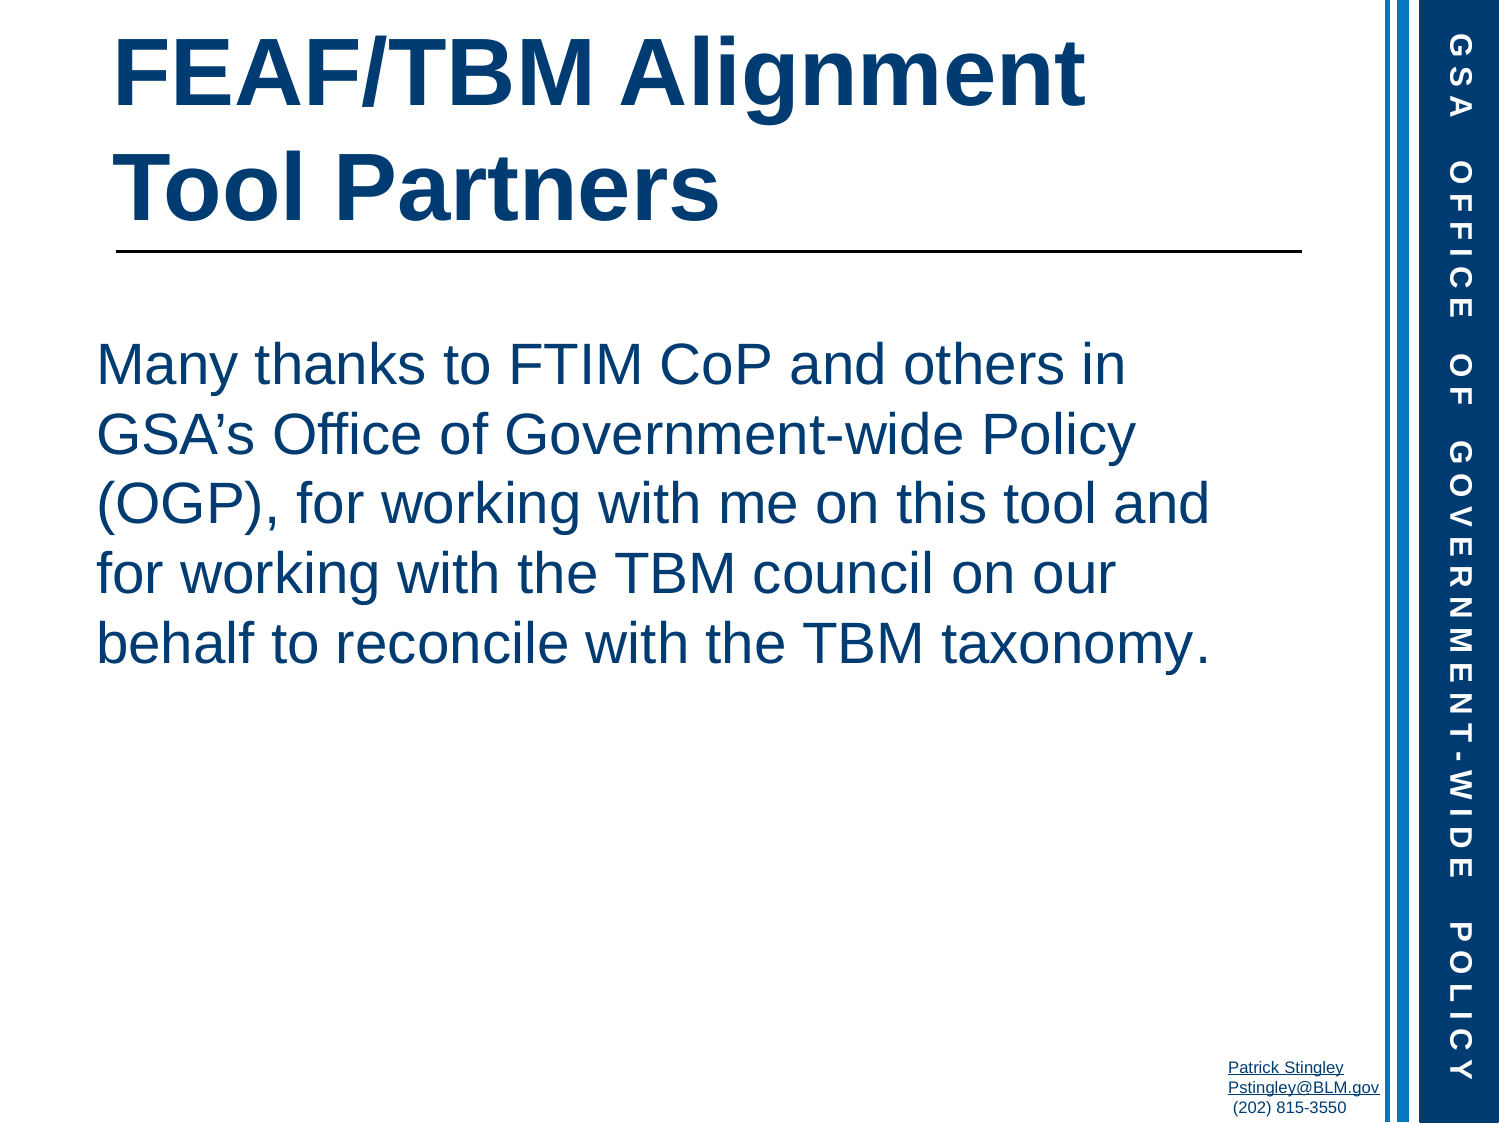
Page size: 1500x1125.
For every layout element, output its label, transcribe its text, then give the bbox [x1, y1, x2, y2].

list Many thanks to FTIM CoP and others in GSA’s Office of Government-wide Policy (OGP), for working with me on this tool and for working with the TBM council on our behalf to reconcile with the TBM taxonomy. [80, 310, 1279, 994]
text_box Patrick Stingley Pstingley@BLM.gov (202) 815-3550 [1213, 1049, 1396, 1125]
title FEAF/TBM Alignment Tool Partners [97, 62, 1302, 255]
